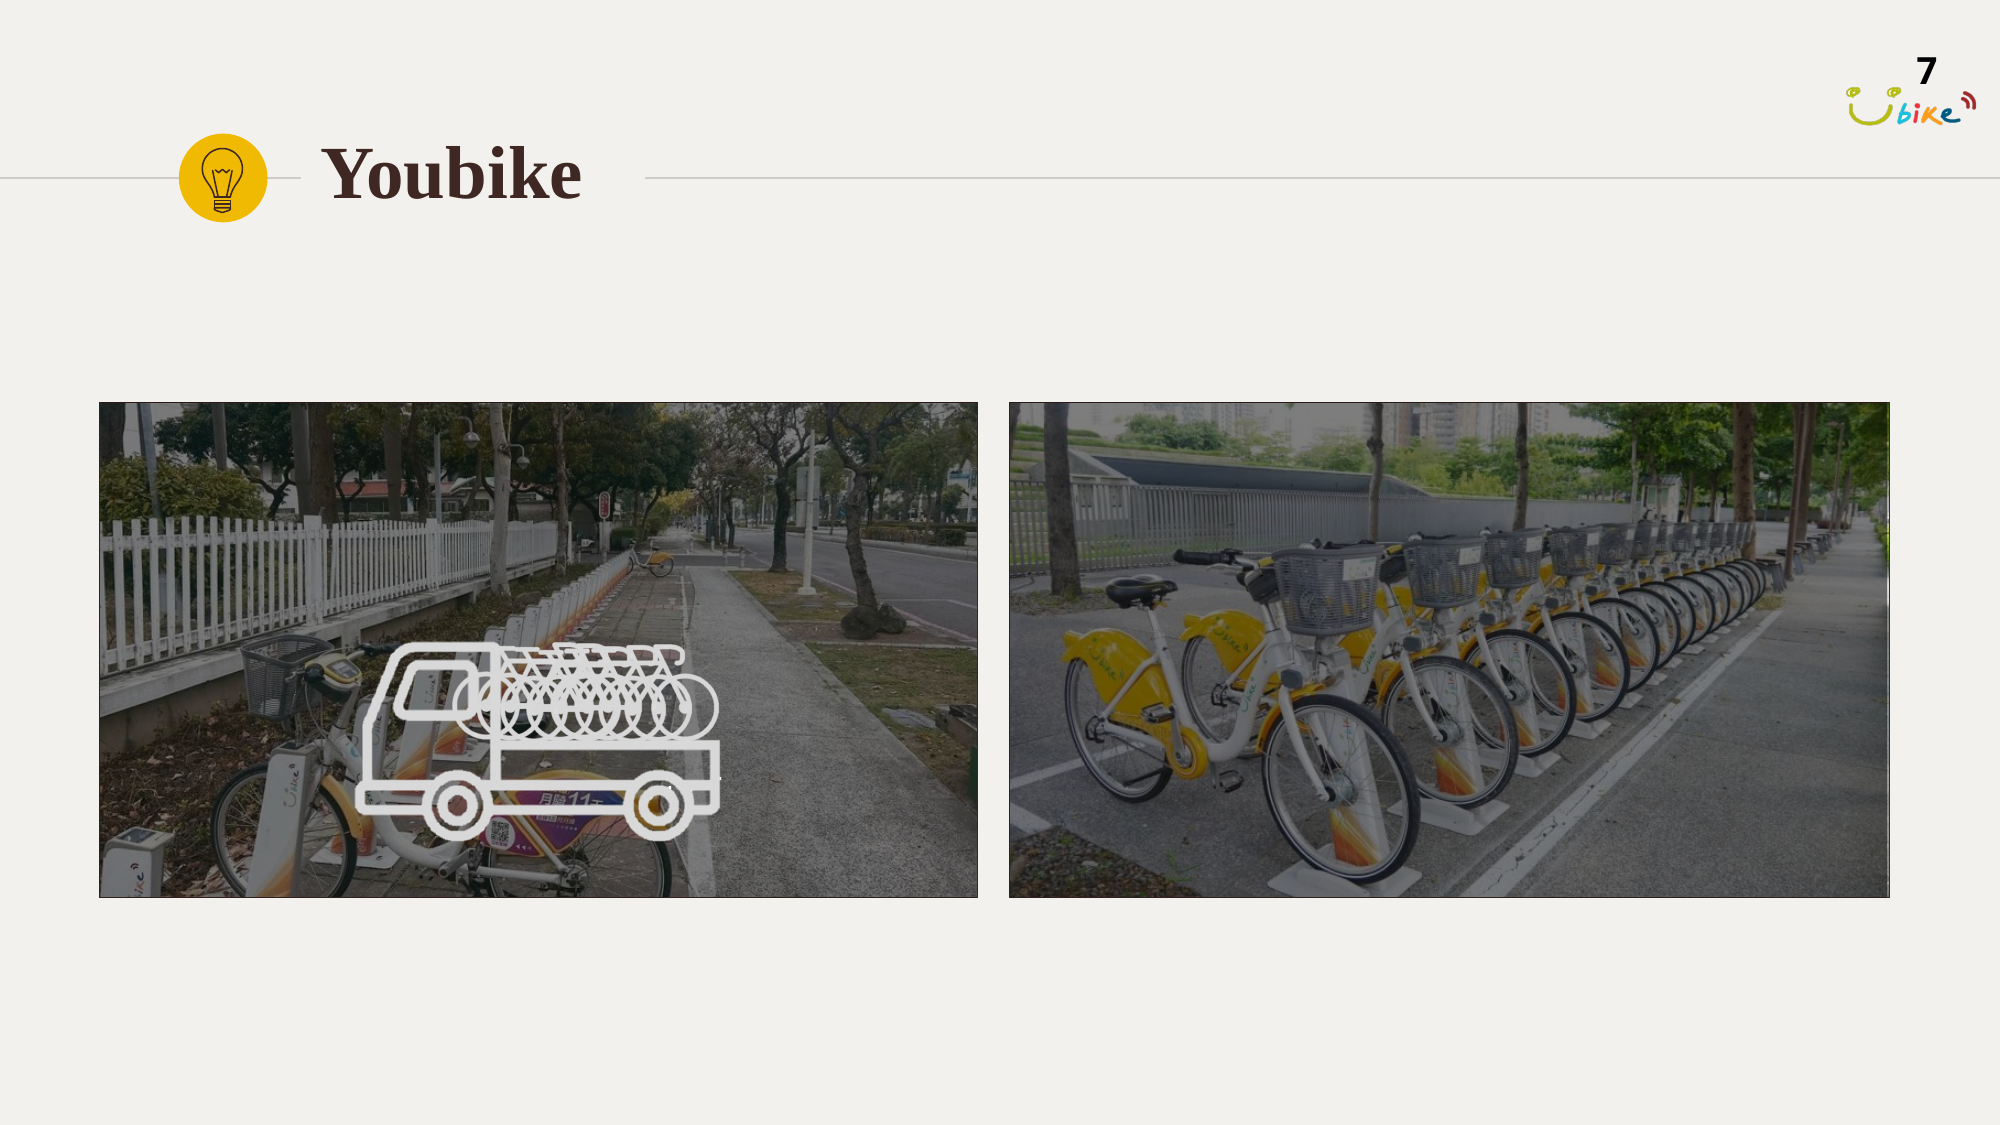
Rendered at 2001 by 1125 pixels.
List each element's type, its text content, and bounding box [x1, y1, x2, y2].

picture [1009, 402, 1890, 898]
text_box 7 [1874, 48, 1980, 96]
picture [1834, 29, 1988, 183]
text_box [201, 148, 243, 213]
picture [99, 402, 978, 898]
title Youbike [305, 130, 646, 208]
